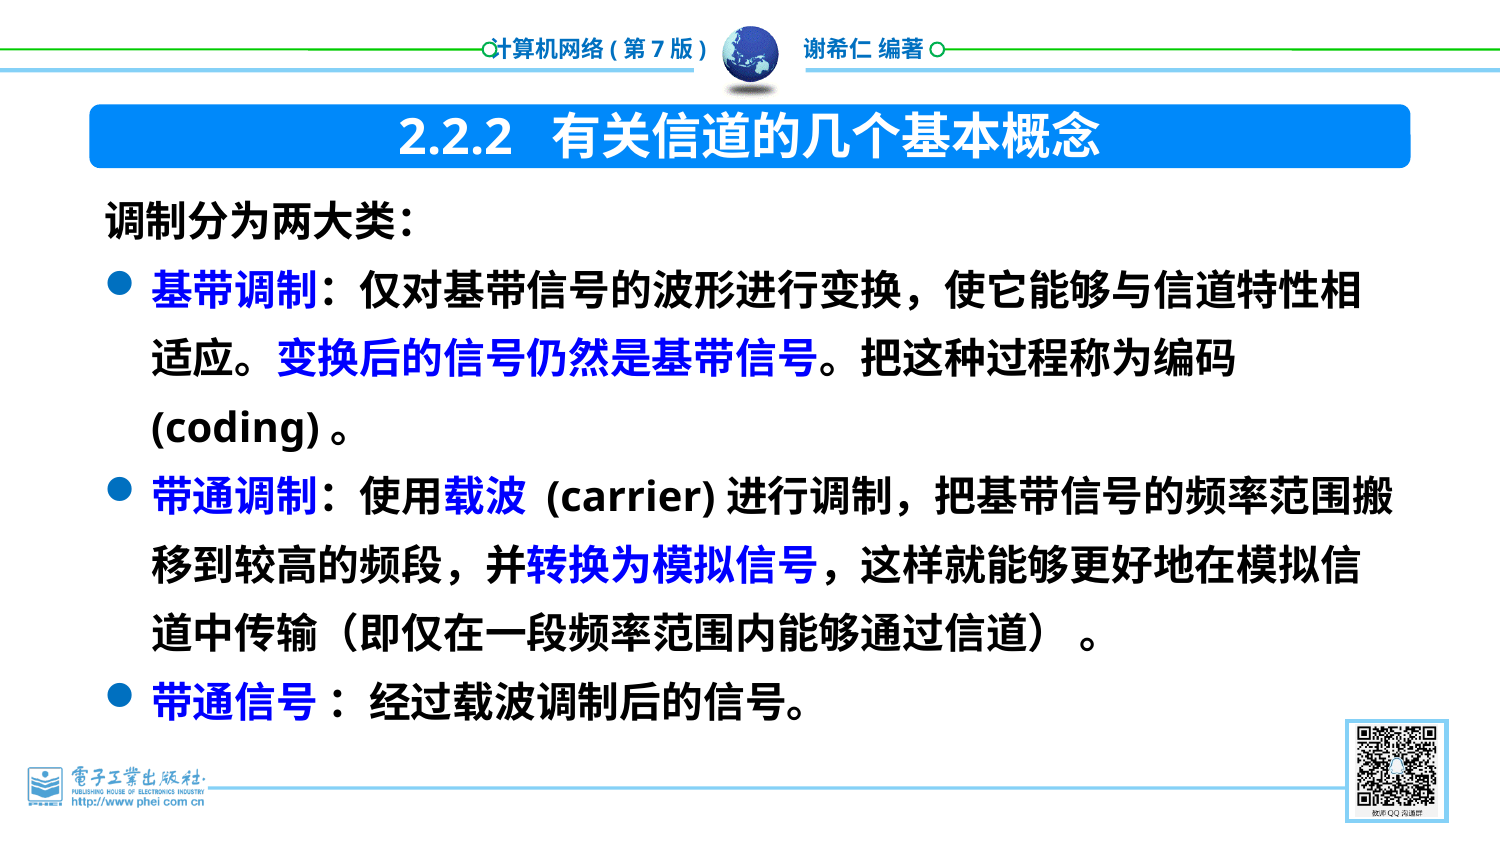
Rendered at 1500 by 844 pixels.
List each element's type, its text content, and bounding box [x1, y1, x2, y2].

picture [720, 24, 780, 97]
text_box [89, 104, 384, 168]
picture [23, 764, 208, 809]
text_box [1116, 104, 1411, 168]
text_box 调制分为两大类： 基带调制：仅对基带信号的波形进行变换，使它能够与信道特性相适应。变换后的信号仍然是基带信号。把这种过程称为编码 (coding)。 带通调制：使用载波 (carrier)进行调制，把基带信号的频率范围搬移到较高的频段，并转换为模拟信号，这样就能够更好地在模拟信道中传输（即仅在一段频率范围内能够通过信道） 。 带通信号 ：经过载波调制后的信号。 [89, 168, 1411, 734]
text_box 2.2.2 有关信道的几个基本概念 [384, 97, 1116, 168]
picture [1355, 724, 1438, 817]
